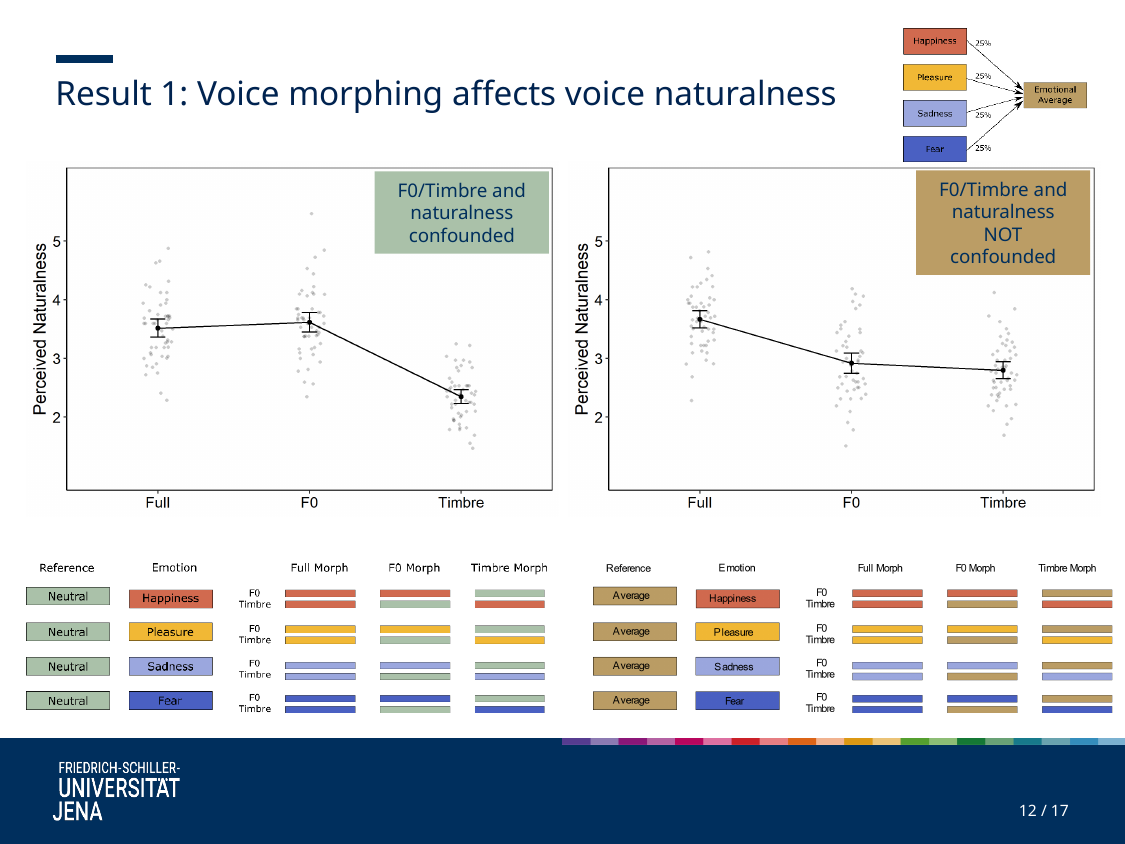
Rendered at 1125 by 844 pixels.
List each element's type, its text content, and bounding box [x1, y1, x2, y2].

text_box Result 1: Voice morphing affects voice naturalness [55, 72, 898, 117]
picture [25, 563, 547, 713]
picture [51, 755, 181, 827]
picture [593, 563, 1115, 713]
picture [567, 28, 1101, 518]
picture [562, 738, 1125, 745]
picture [26, 161, 560, 518]
